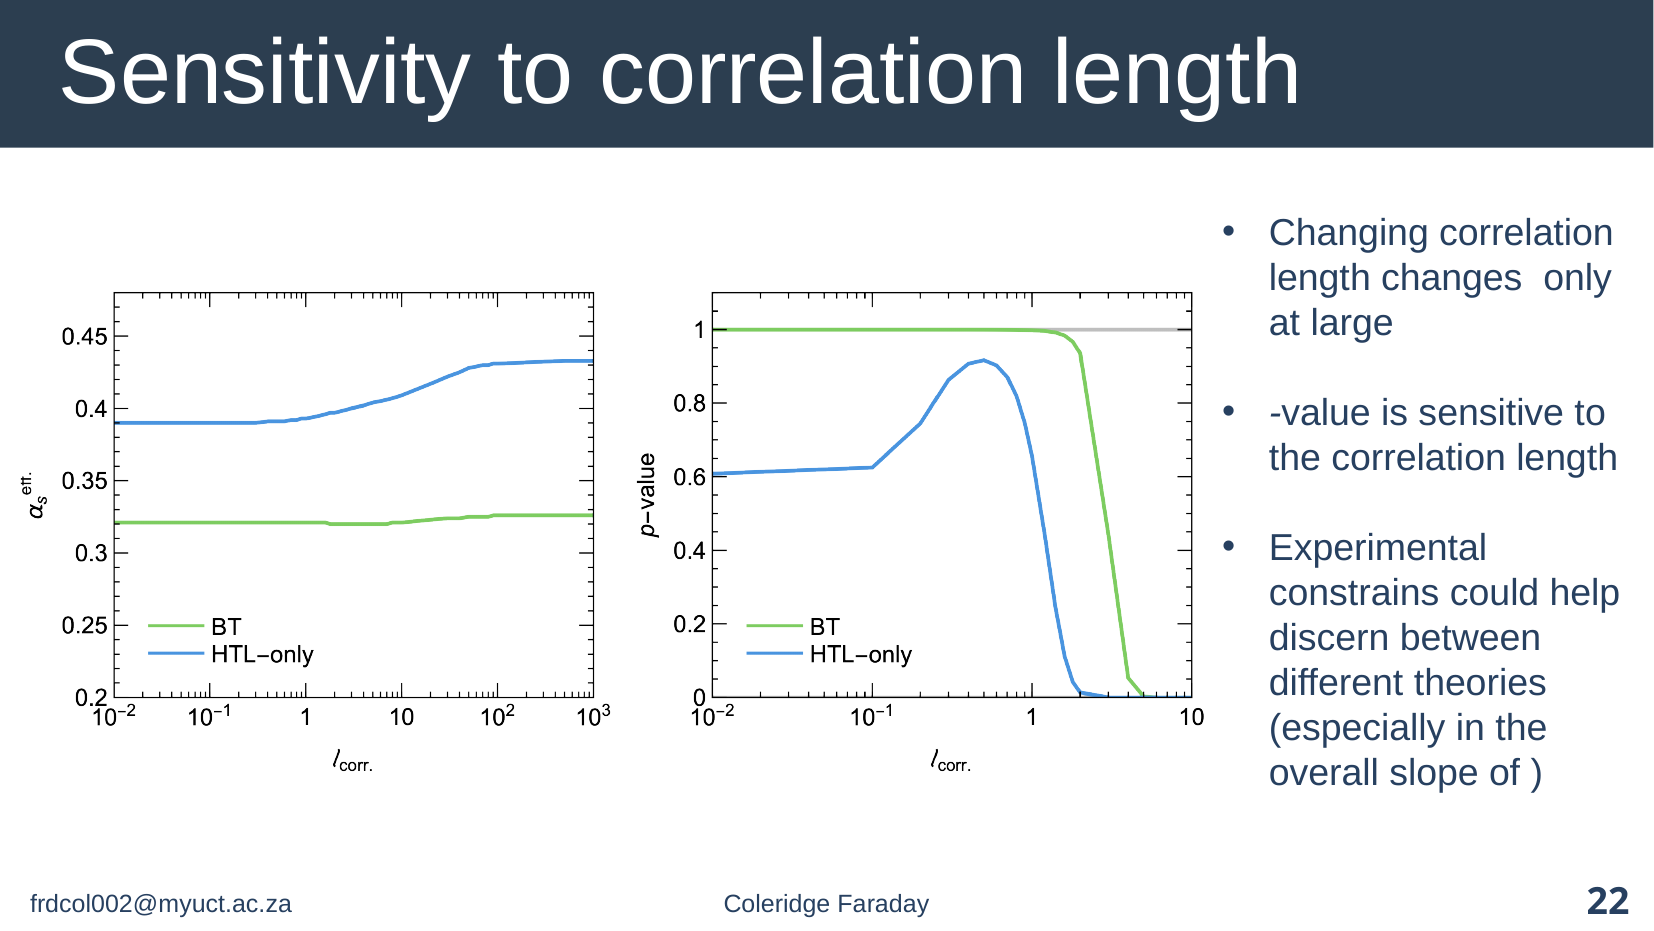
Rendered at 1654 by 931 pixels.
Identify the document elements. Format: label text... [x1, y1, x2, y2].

title Sensitivity to correlation length [59, 14, 1595, 133]
picture [0, 263, 1225, 790]
